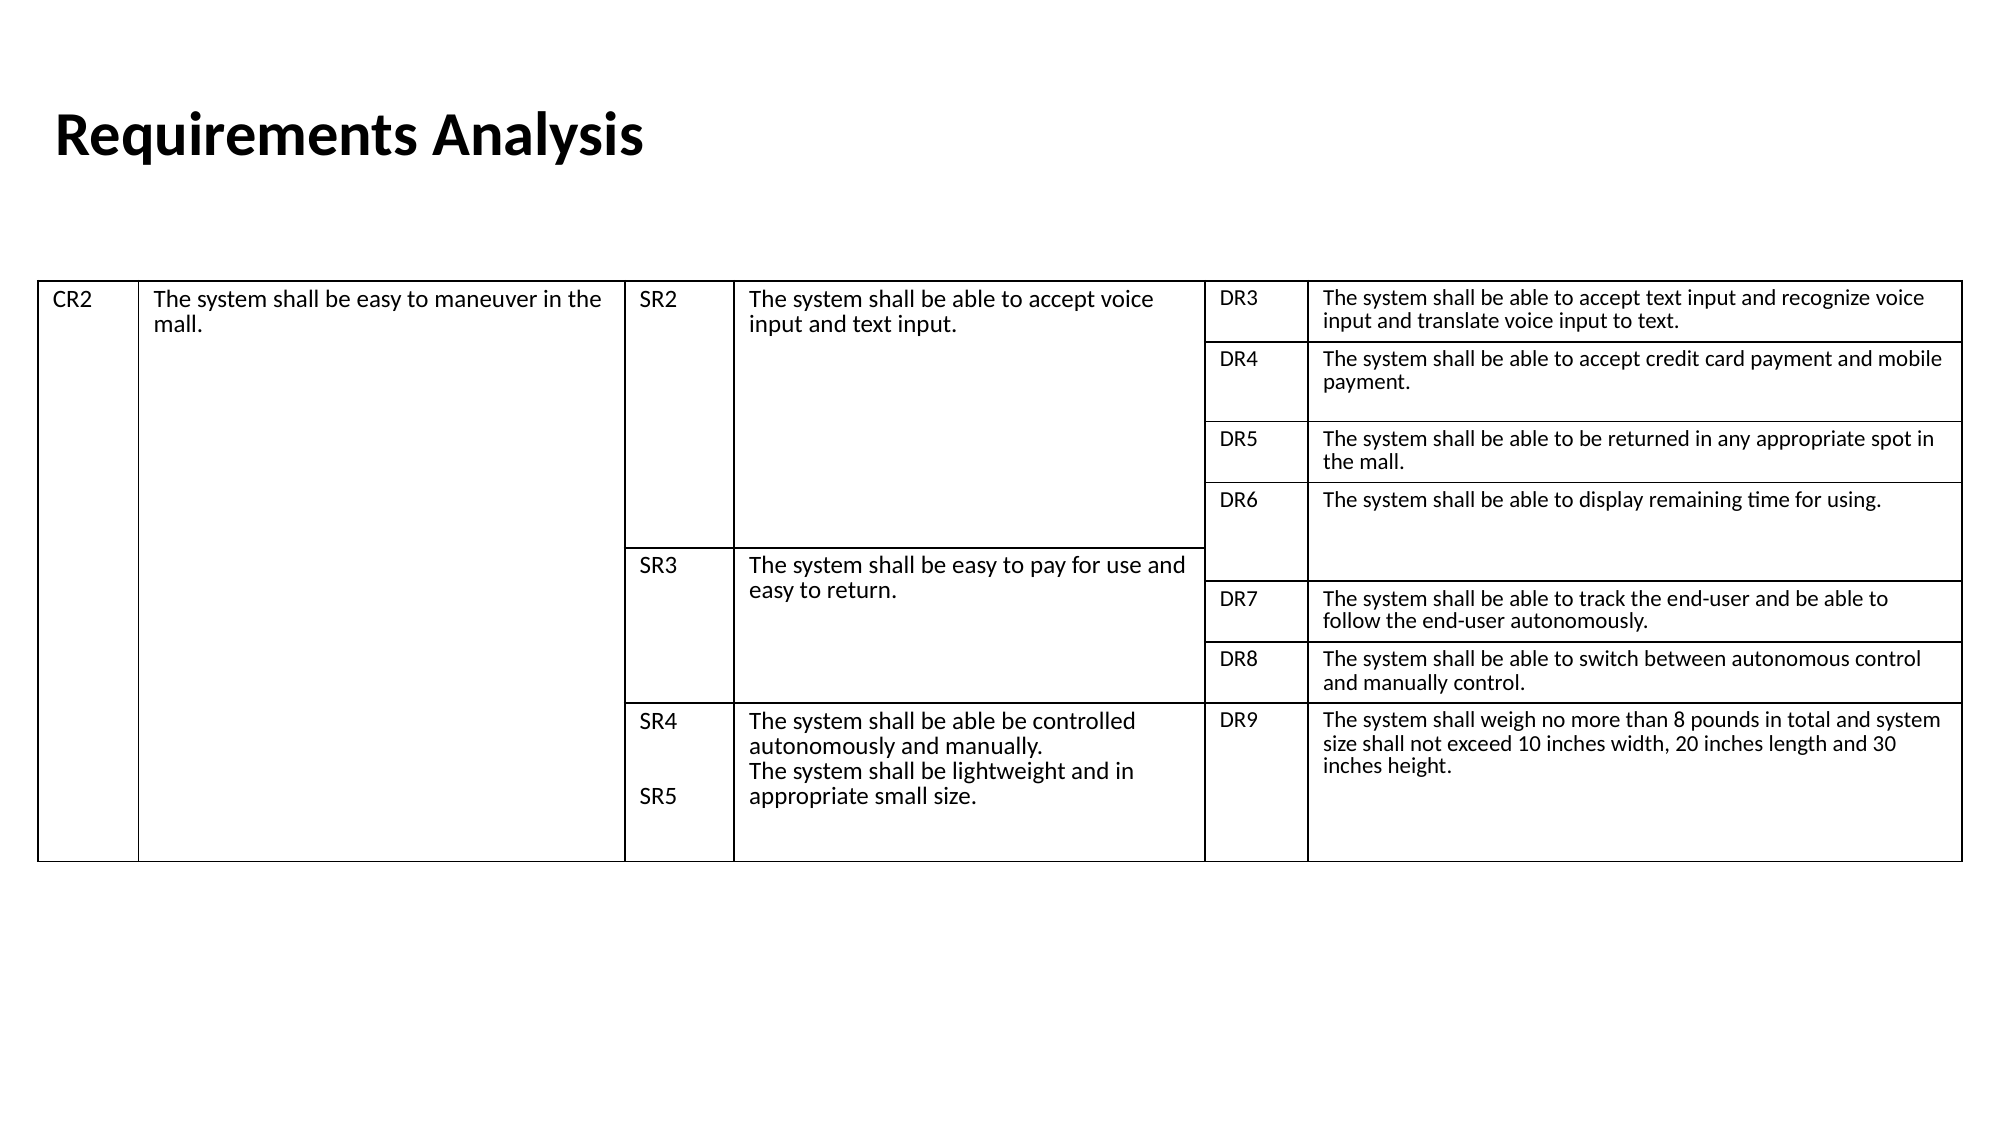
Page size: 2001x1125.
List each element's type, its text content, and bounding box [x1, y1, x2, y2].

table_cell The system shall be able to switch between autonomous control and manually control. [1309, 643, 1961, 702]
table_cell DR6 [1206, 483, 1307, 580]
table_header DR3 [1206, 282, 1307, 341]
table_header The system shall be easy to maneuver in the mall. [139, 282, 624, 861]
table_header The system shall be able to accept voice input and text input. [735, 282, 1204, 547]
table_cell The system shall be easy to pay for use and easy to return. [735, 549, 1204, 702]
table_cell The system shall be able to be returned in any appropriate spot in the mall. [1309, 422, 1961, 482]
table_cell The system shall be able to accept credit card payment and mobile payment. [1309, 343, 1961, 421]
table_cell The system shall weigh no more than 8 pounds in total and system size shall not exceed 10 inches width, 20 inches length and 30 inches height. [1309, 704, 1961, 861]
table_header The system shall be able to accept text input and recognize voice input and translate voice input to text. [1309, 282, 1961, 341]
table_cell DR9 [1206, 704, 1307, 861]
table_header SR2 [626, 282, 733, 547]
table_cell The system shall be able to display remaining time for using. [1309, 483, 1961, 580]
table_cell SR4 SR5 [626, 704, 733, 861]
table_header CR2 [39, 282, 138, 861]
table_cell SR3 [626, 549, 733, 702]
table_cell DR7 [1206, 582, 1307, 641]
table_cell DR4 [1206, 343, 1307, 421]
text_box Requirements Analysis [41, 85, 660, 176]
table_cell DR8 [1206, 643, 1307, 702]
table_cell The system shall be able be controlled autonomously and manually. The system shall be lightweight and in appropriate small size. [735, 704, 1204, 861]
table_cell DR5 [1206, 422, 1307, 482]
table_cell The system shall be able to track the end-user and be able to follow the end-user autonomously. [1309, 582, 1961, 641]
